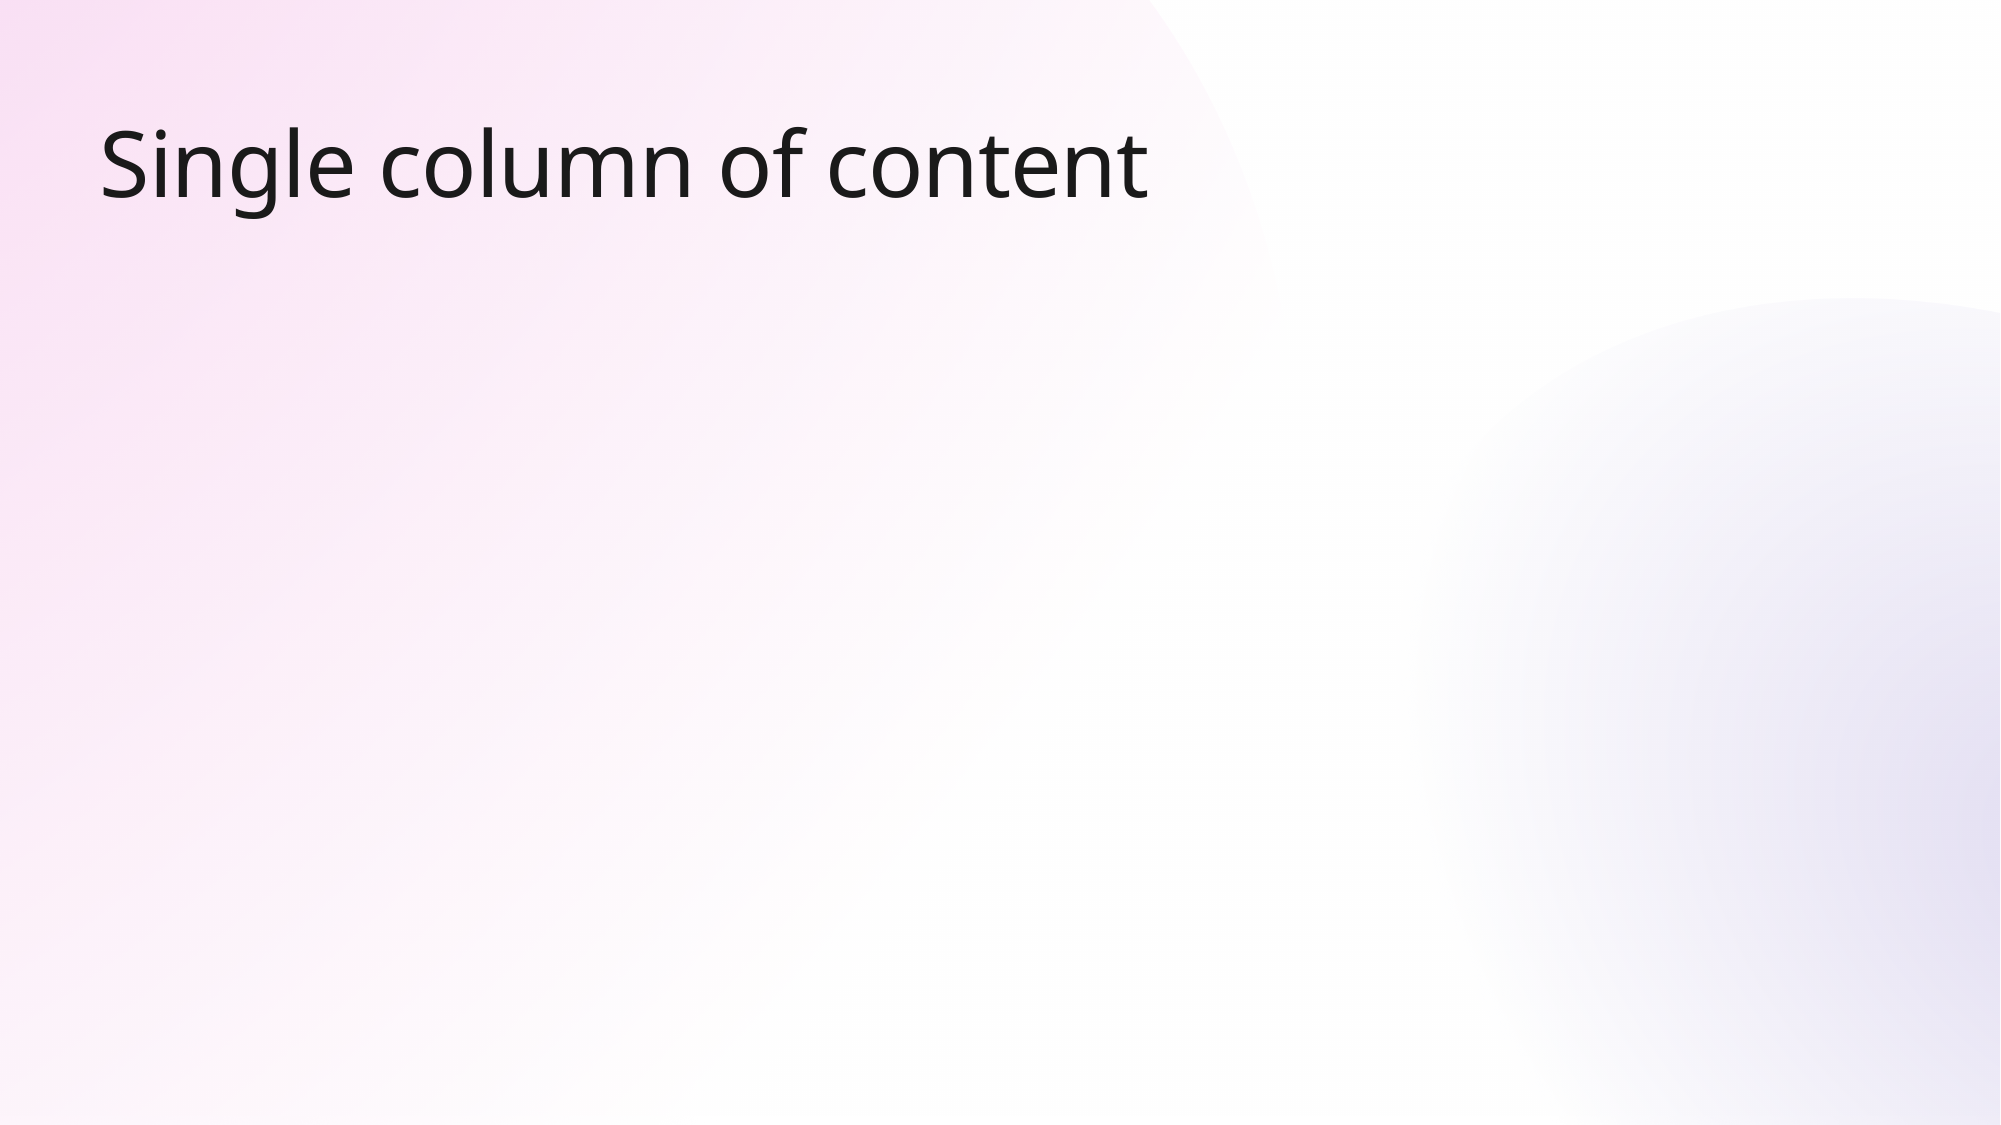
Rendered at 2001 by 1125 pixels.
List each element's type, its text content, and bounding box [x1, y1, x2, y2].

picture [0, 0, 2001, 1125]
title Single column of content [99, 99, 1900, 235]
